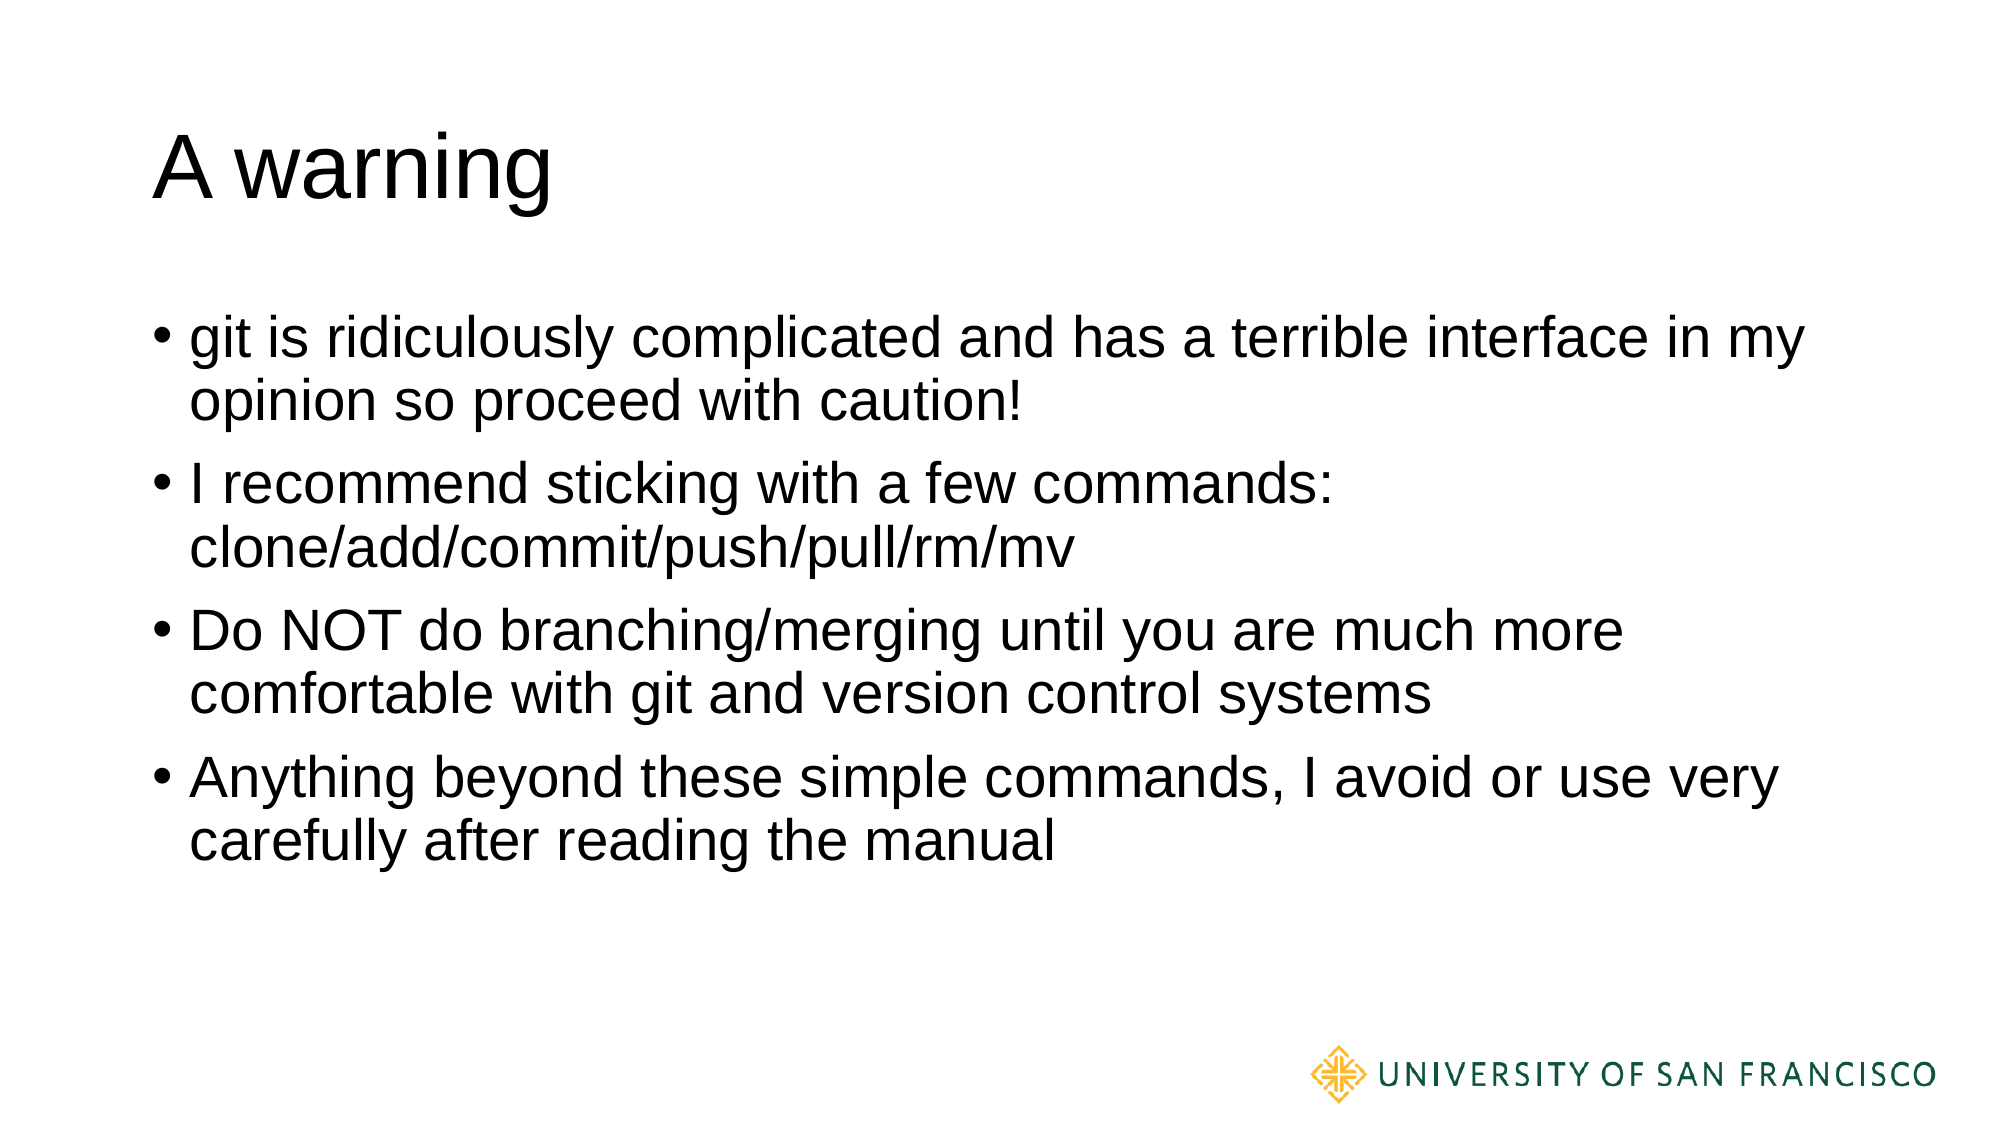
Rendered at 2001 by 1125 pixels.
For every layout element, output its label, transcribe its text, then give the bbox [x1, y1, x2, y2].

title A warning [137, 59, 1863, 278]
list git is ridiculously complicated and has a terrible interface in my opinion so proceed with caution! I recommend sticking with a few commands: clone/add/commit/push/pull/rm/mv Do NOT do branching/merging until you are much more comfortable with git and version control systems Anything beyond these simple commands, I avoid or use very carefully after reading the manual [137, 299, 1863, 1014]
